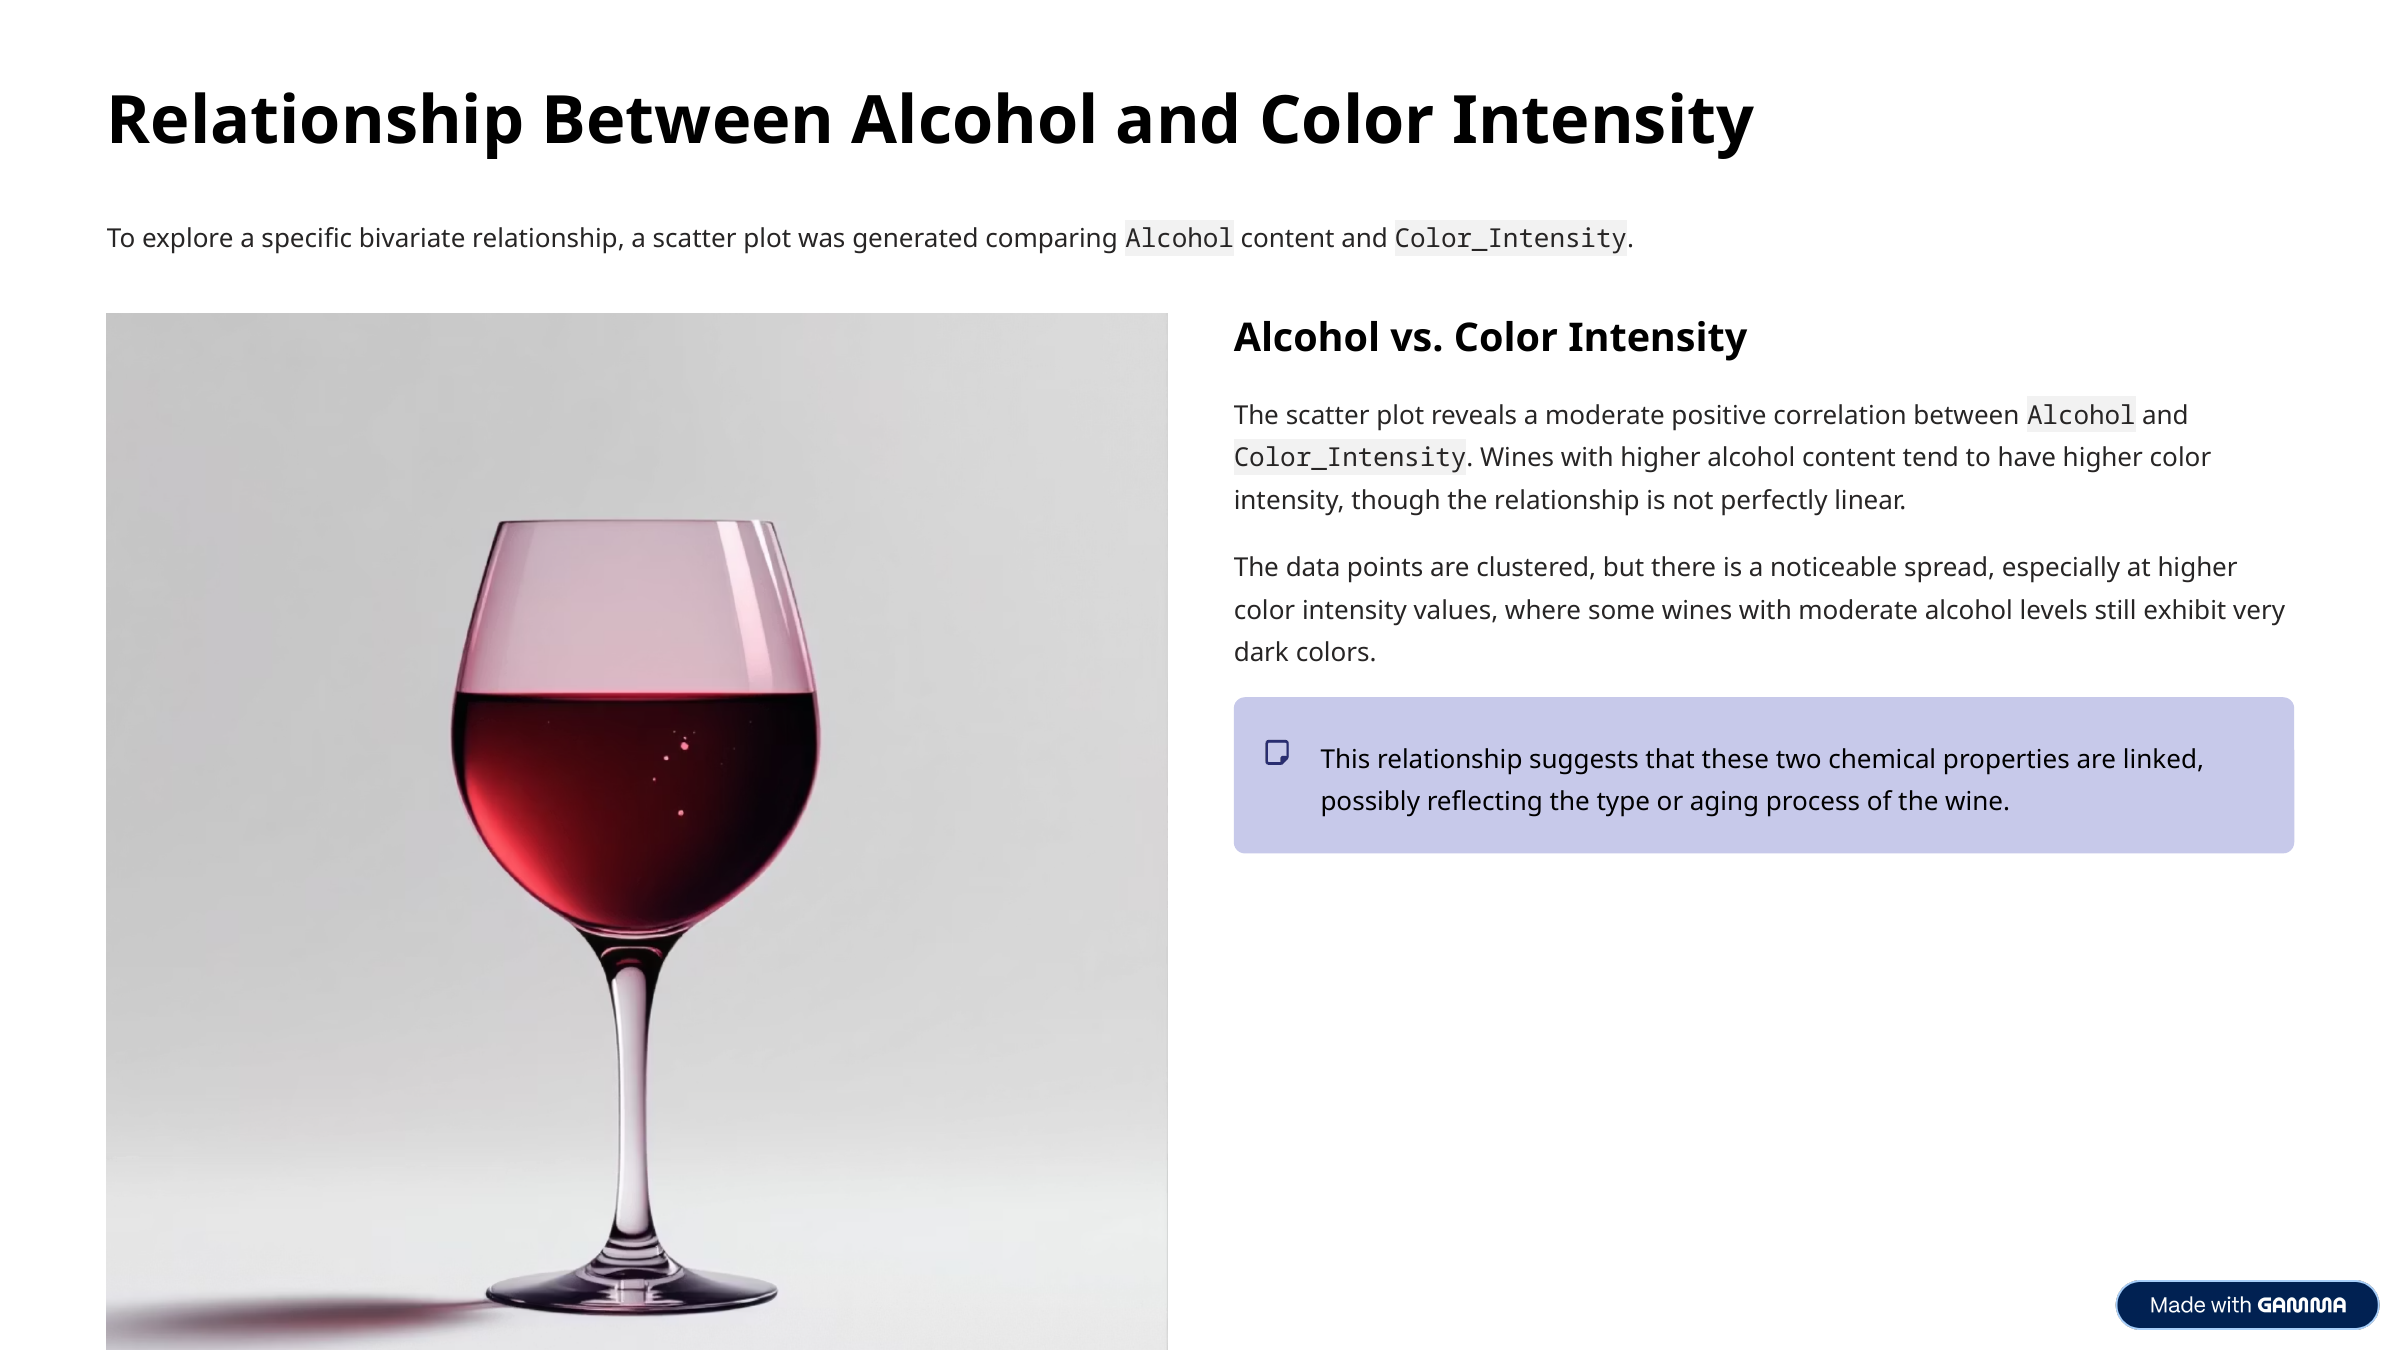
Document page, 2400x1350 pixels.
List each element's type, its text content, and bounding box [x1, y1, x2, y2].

text_box Alcohol vs. Color Intensity [1233, 309, 1749, 360]
text_box The scatter plot reveals a moderate positive correlation between Alcohol and Color_Intensity. Wines with higher alcohol content tend to have higher color intensity, though the relationship is not perfectly linear. [1233, 386, 2295, 515]
picture [1260, 738, 1294, 766]
text_box Relationship Between Alcohol and Color Intensity [106, 73, 1712, 157]
text_box The data points are clustered, but there is a noticeable spread, especially at higher color intensity values, where some wines with moderate alcohol levels still exhibit very dark colors. [1233, 538, 2295, 668]
picture [2106, 1271, 2389, 1339]
text_box This relationship suggests that these two chemical properties are linked, possibly reflecting the type or aging process of the wine. [1320, 730, 2268, 817]
picture [106, 313, 1168, 1350]
text_box To explore a specific bivariate relationship, a scatter plot was generated comparing Alcohol content and Color_Intensity. [106, 210, 2294, 254]
text_box [1233, 697, 2295, 854]
